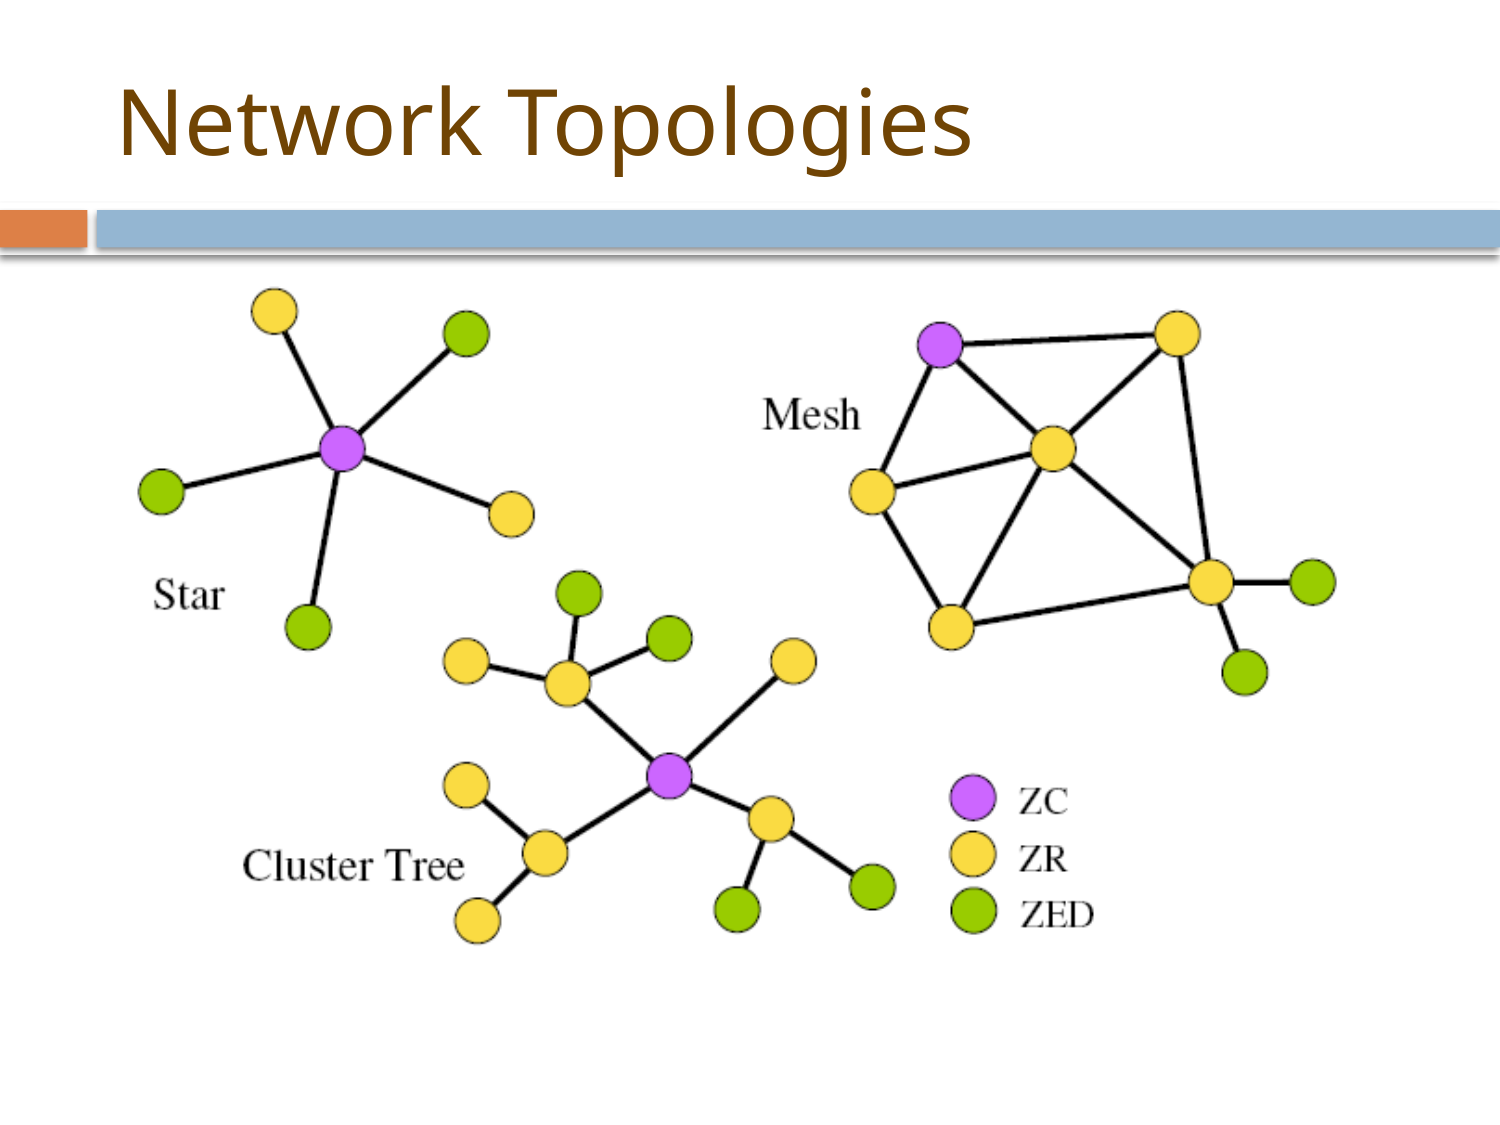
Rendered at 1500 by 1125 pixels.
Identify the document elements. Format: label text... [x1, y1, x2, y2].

title Network Topologies [100, 37, 1438, 200]
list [124, 274, 1351, 961]
